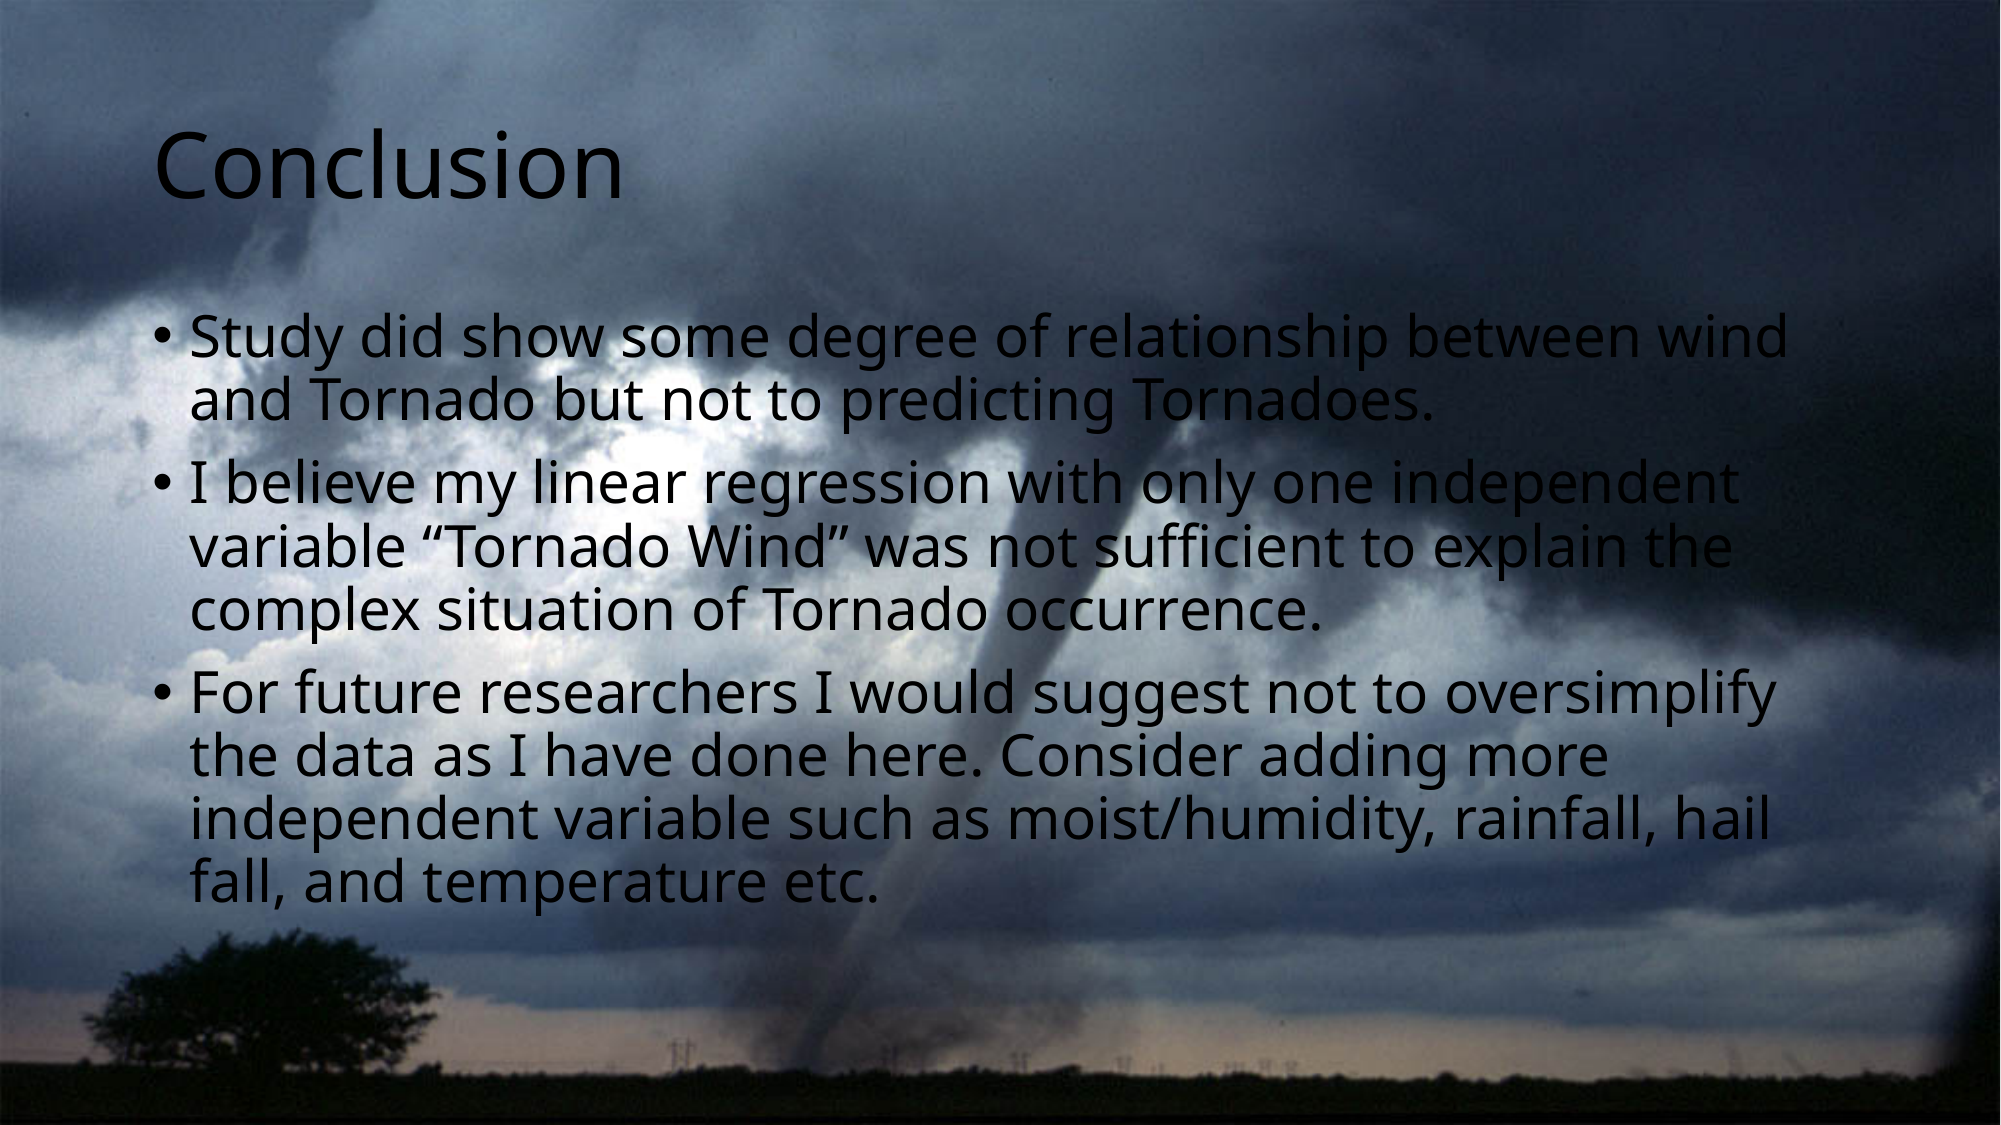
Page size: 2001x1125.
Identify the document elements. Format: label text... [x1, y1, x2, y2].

picture [0, 0, 2001, 1125]
title Conclusion [137, 59, 1863, 278]
list Study did show some degree of relationship between wind and Tornado but not to predicting Tornadoes. I believe my linear regression with only one independent variable “Tornado Wind” was not sufficient to explain the complex situation of Tornado occurrence. For future researchers I would suggest not to oversimplify the data as I have done here. Consider adding more independent variable such as moist/humidity, rainfall, hail fall, and temperature etc. [137, 299, 1863, 1014]
